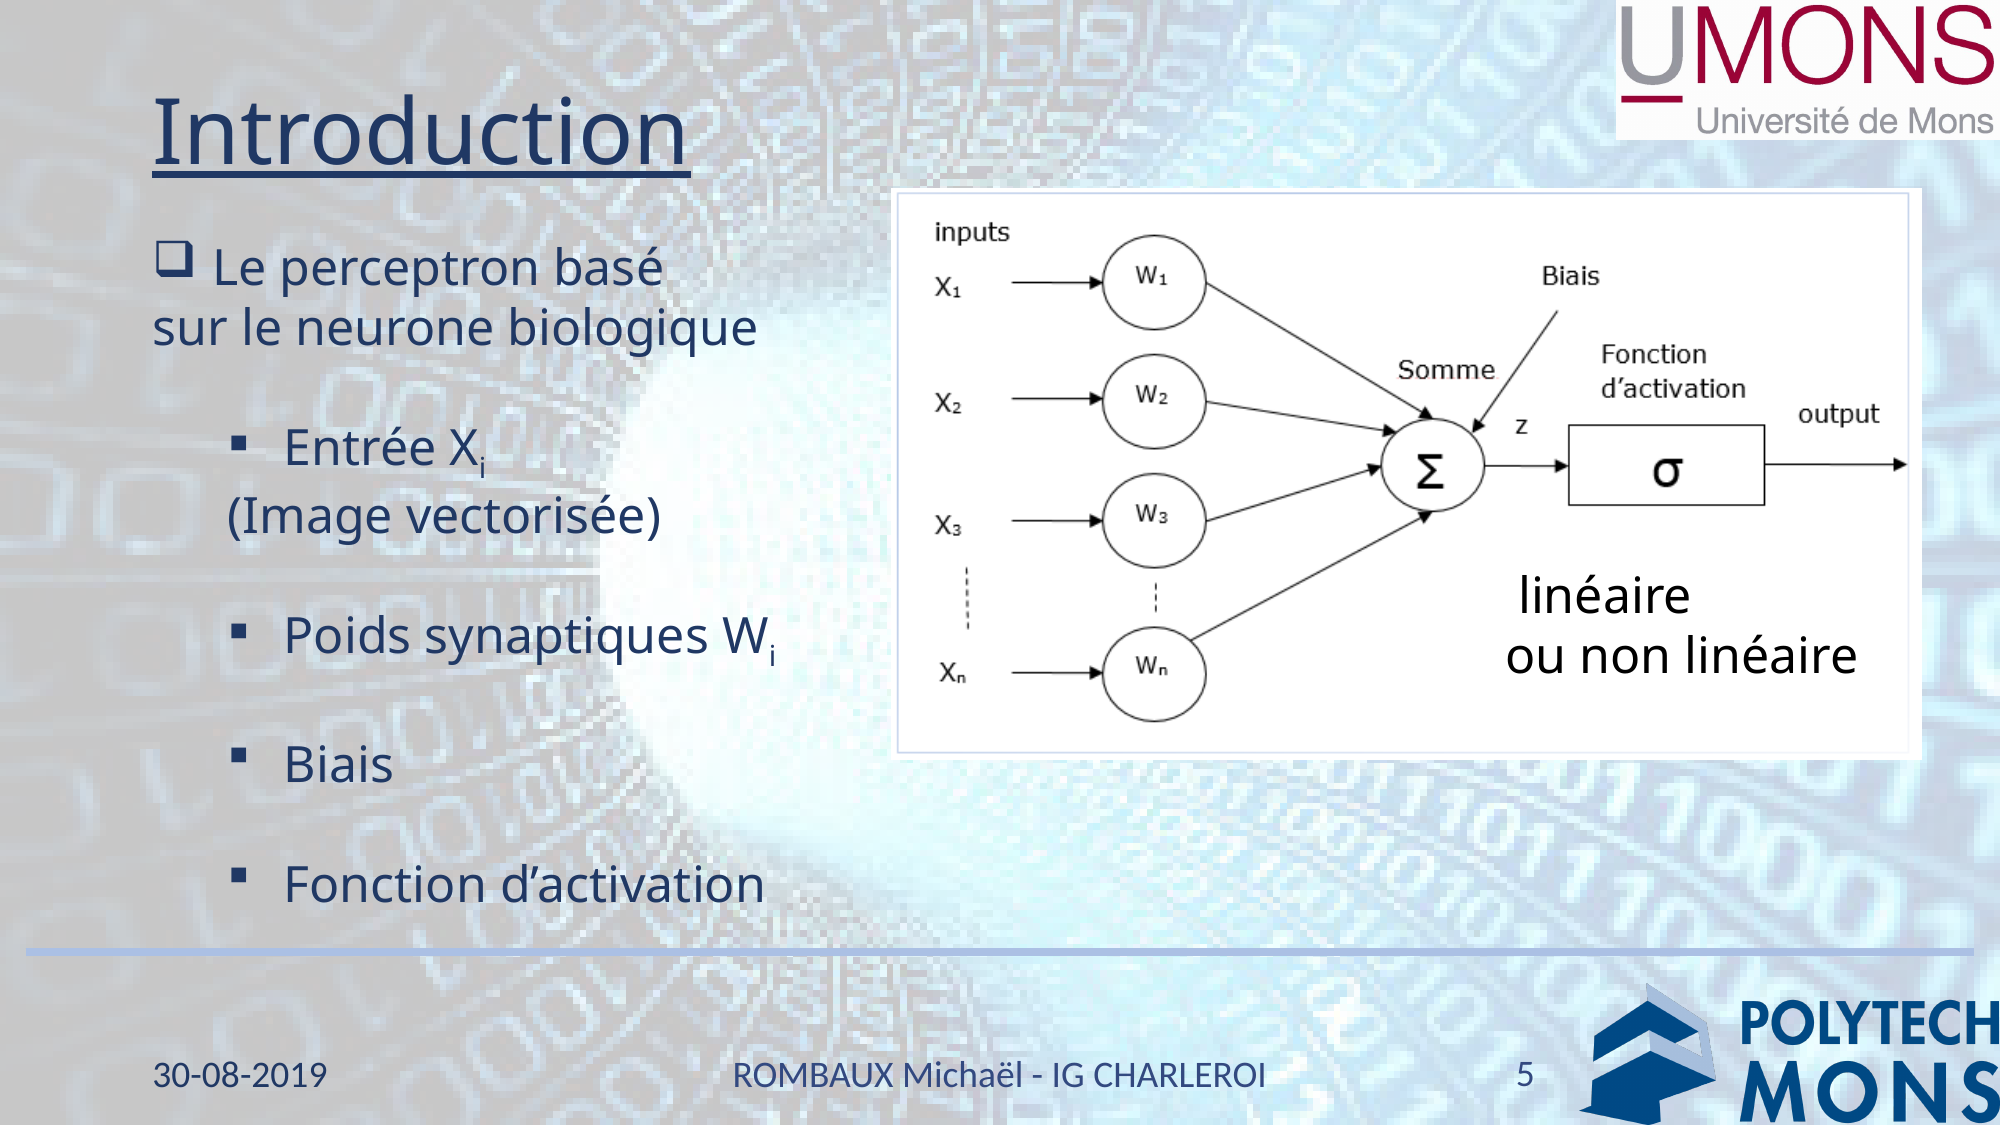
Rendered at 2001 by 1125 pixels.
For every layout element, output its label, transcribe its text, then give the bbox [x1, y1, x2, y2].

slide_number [137, 1042, 588, 1103]
slide_number 5 [1406, 1042, 1550, 1102]
text_box Introduction [143, 5, 1300, 267]
picture [1616, 0, 2000, 140]
picture [891, 188, 1922, 760]
footer ROMBAUX Michaël - IG CHARLEROI [662, 1042, 1338, 1103]
picture [1579, 983, 2000, 1125]
